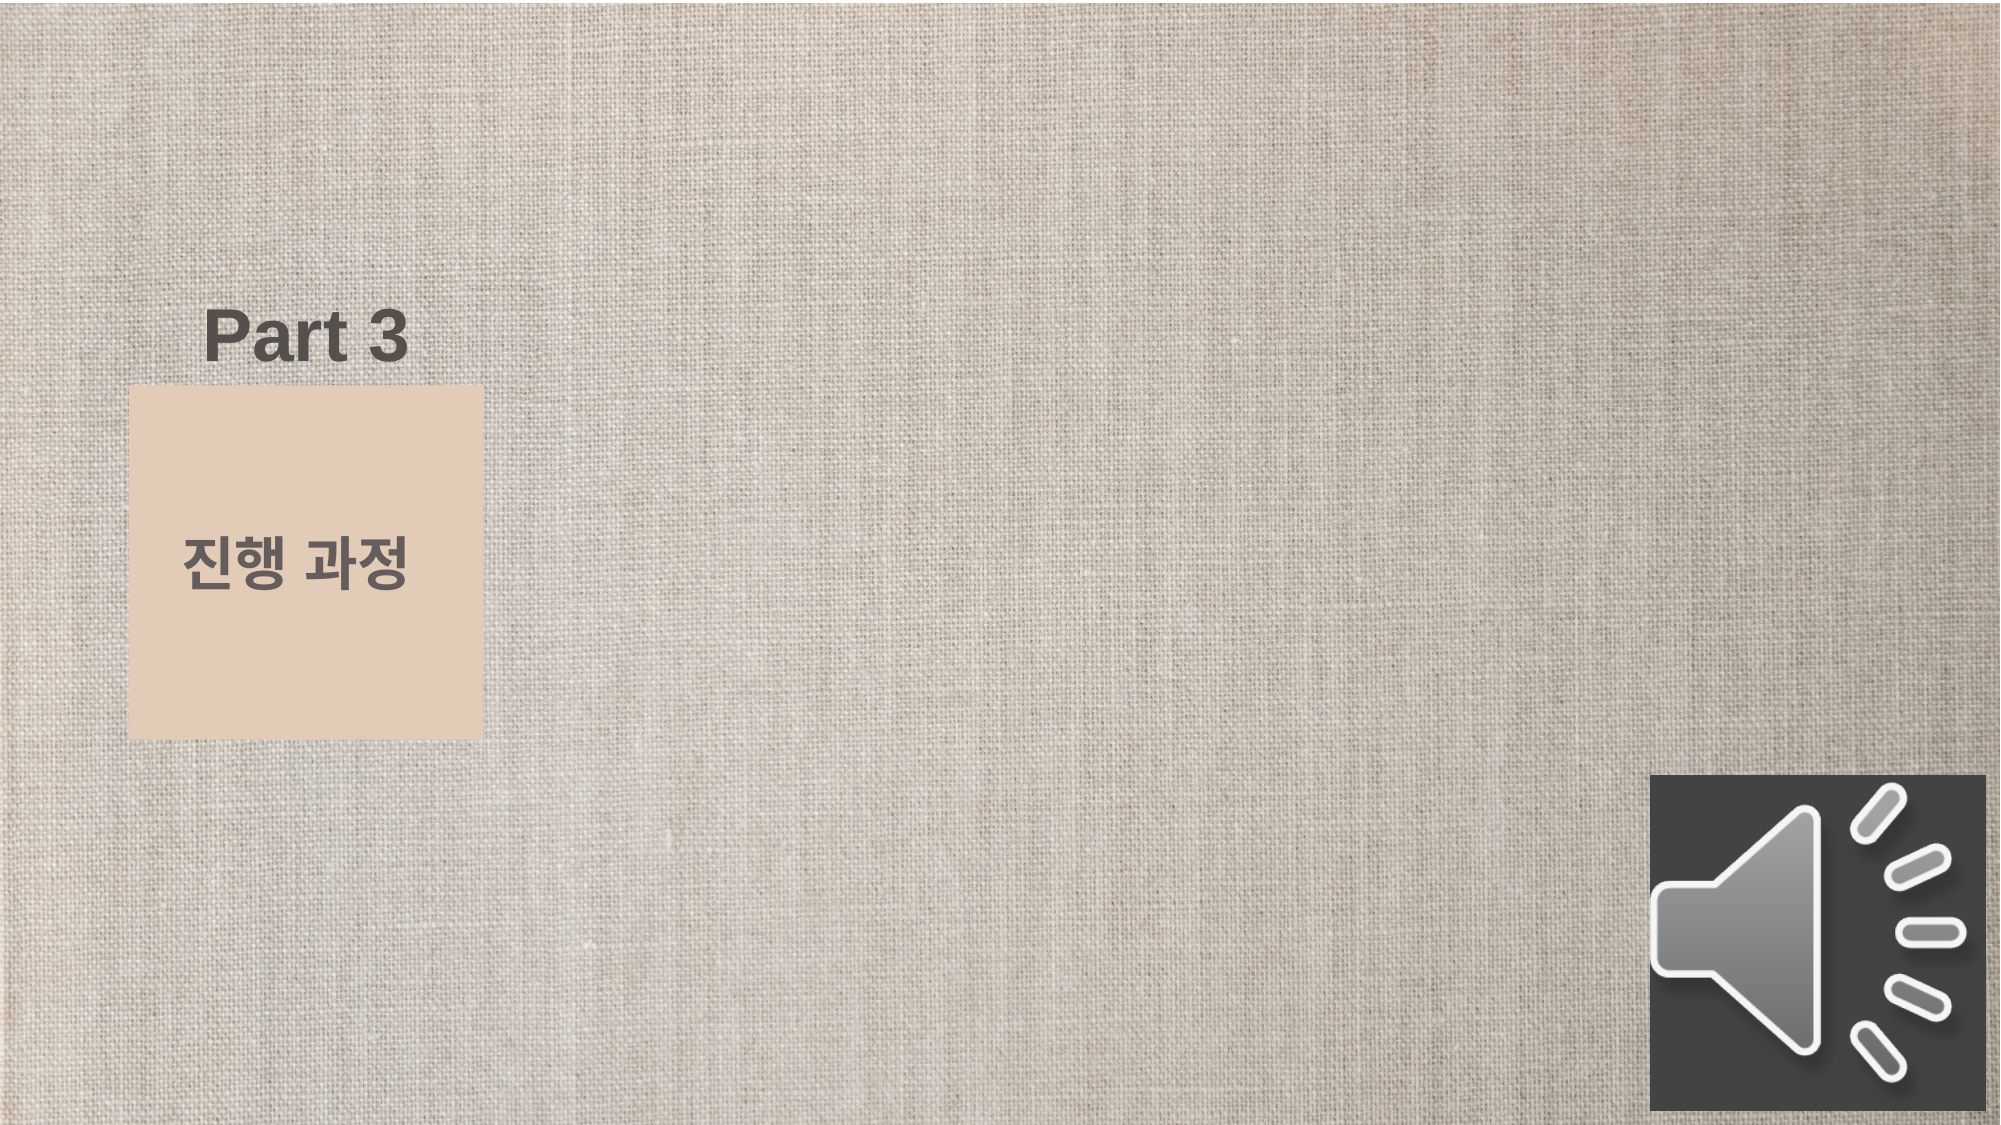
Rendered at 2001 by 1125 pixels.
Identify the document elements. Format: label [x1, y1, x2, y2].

text_box [128, 279, 484, 740]
picture [0, 2, 2000, 1125]
